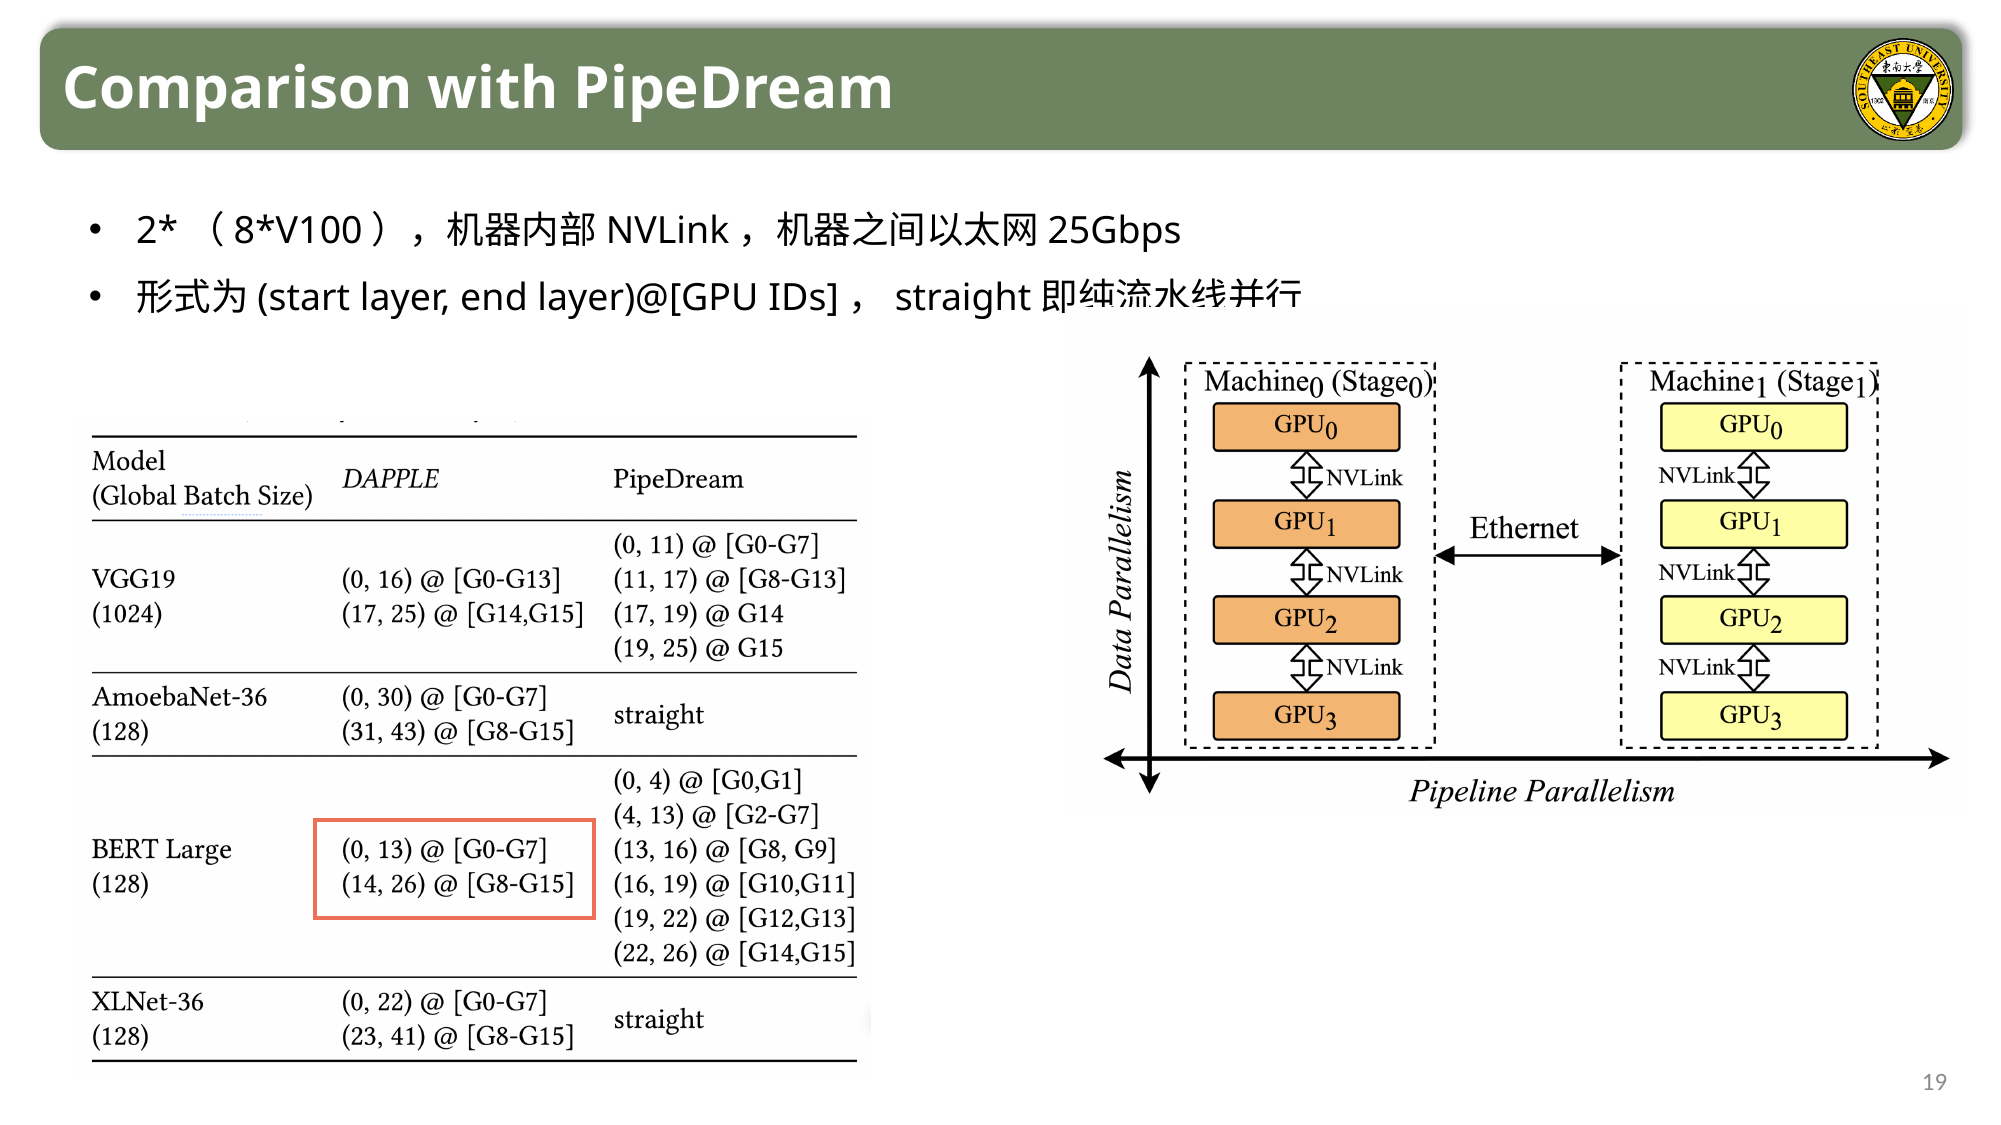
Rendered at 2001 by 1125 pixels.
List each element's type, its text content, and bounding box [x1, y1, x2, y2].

picture [1852, 38, 1954, 141]
text_box 2*（8*V100），机器内部NVLink，机器之间以太网25Gbps 形式为(start layer, end layer)@[GPU IDs]，straight即纯流水线并行 [74, 175, 1963, 326]
list Comparison with PipeDream [47, 42, 1394, 136]
picture [1065, 307, 1963, 818]
picture [74, 421, 871, 1081]
slide_number 19 [1843, 1051, 1963, 1111]
